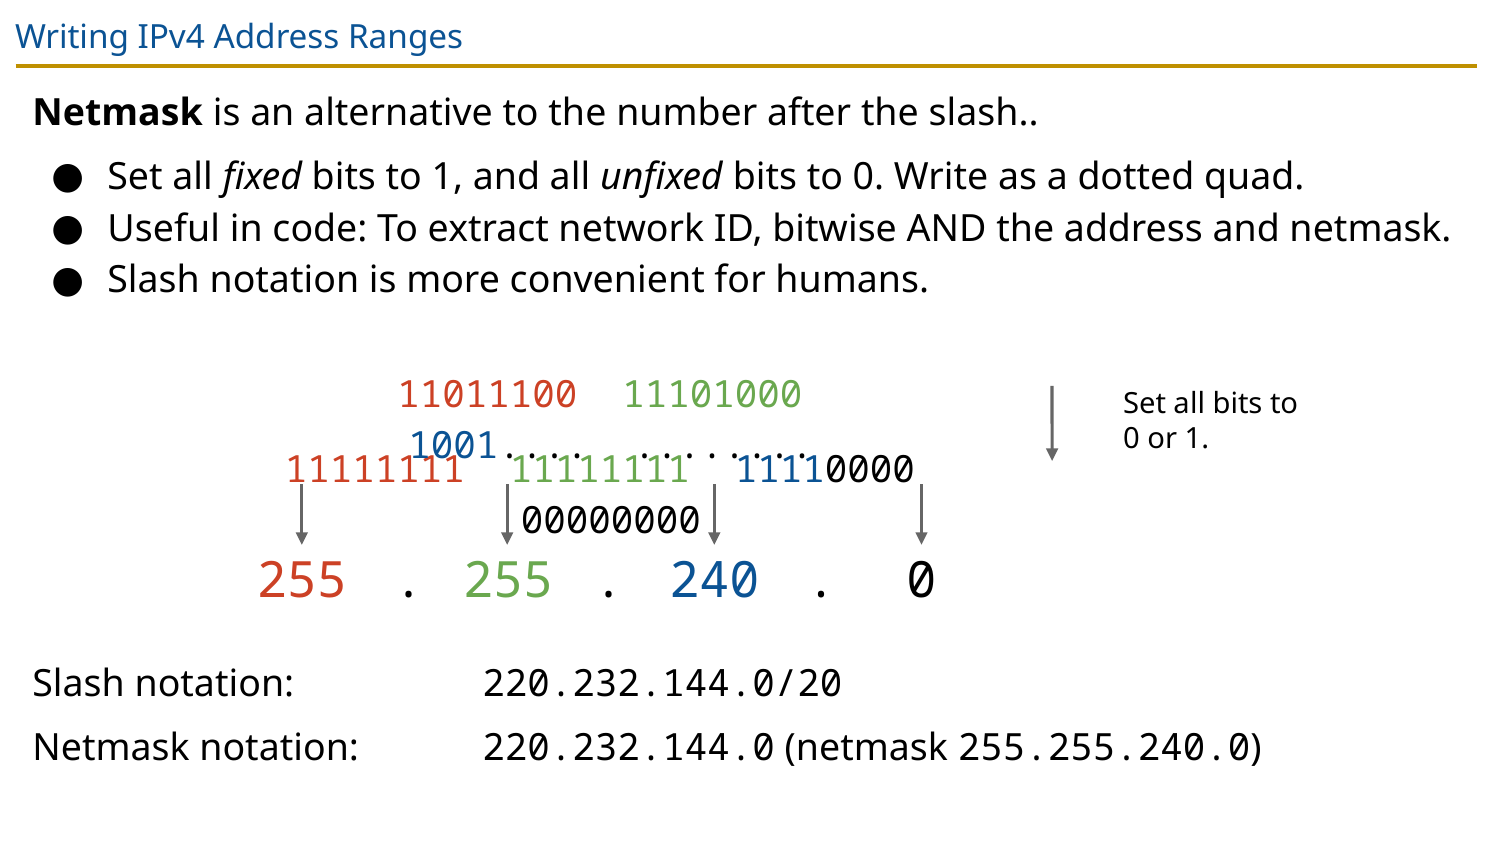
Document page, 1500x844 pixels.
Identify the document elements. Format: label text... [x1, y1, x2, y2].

text_box 0 [880, 538, 971, 608]
text_box . [350, 538, 468, 608]
text_box 255 [468, 538, 550, 608]
text_box 11111111 11111111 11110000 00000000 [194, 467, 1027, 542]
title Writing IPv4 Address Ranges [0, 0, 1500, 65]
text_box 11011100 11101000 1001.... ........ [194, 363, 1027, 467]
list Slash notation: 220.232.144.0/20 Netmask notation: 220.232.144.0 (netmask 255.255.240.0) [17, 636, 1480, 810]
text_box 255 [243, 538, 350, 608]
text_box . [550, 538, 668, 608]
text_box . [762, 538, 880, 608]
list Netmask is an alternative to the number after the slash.. Set all fixed bits to 1, and all unfixed bits to 0. Write as a dotted quad. Useful in code: To extract network ID, bitwise AND the address and netmask. Slash notation is more convenient for humans. [17, 65, 1480, 340]
text_box Set all bits to 0 or 1. [1123, 384, 1306, 463]
text_box 240 [668, 538, 762, 608]
